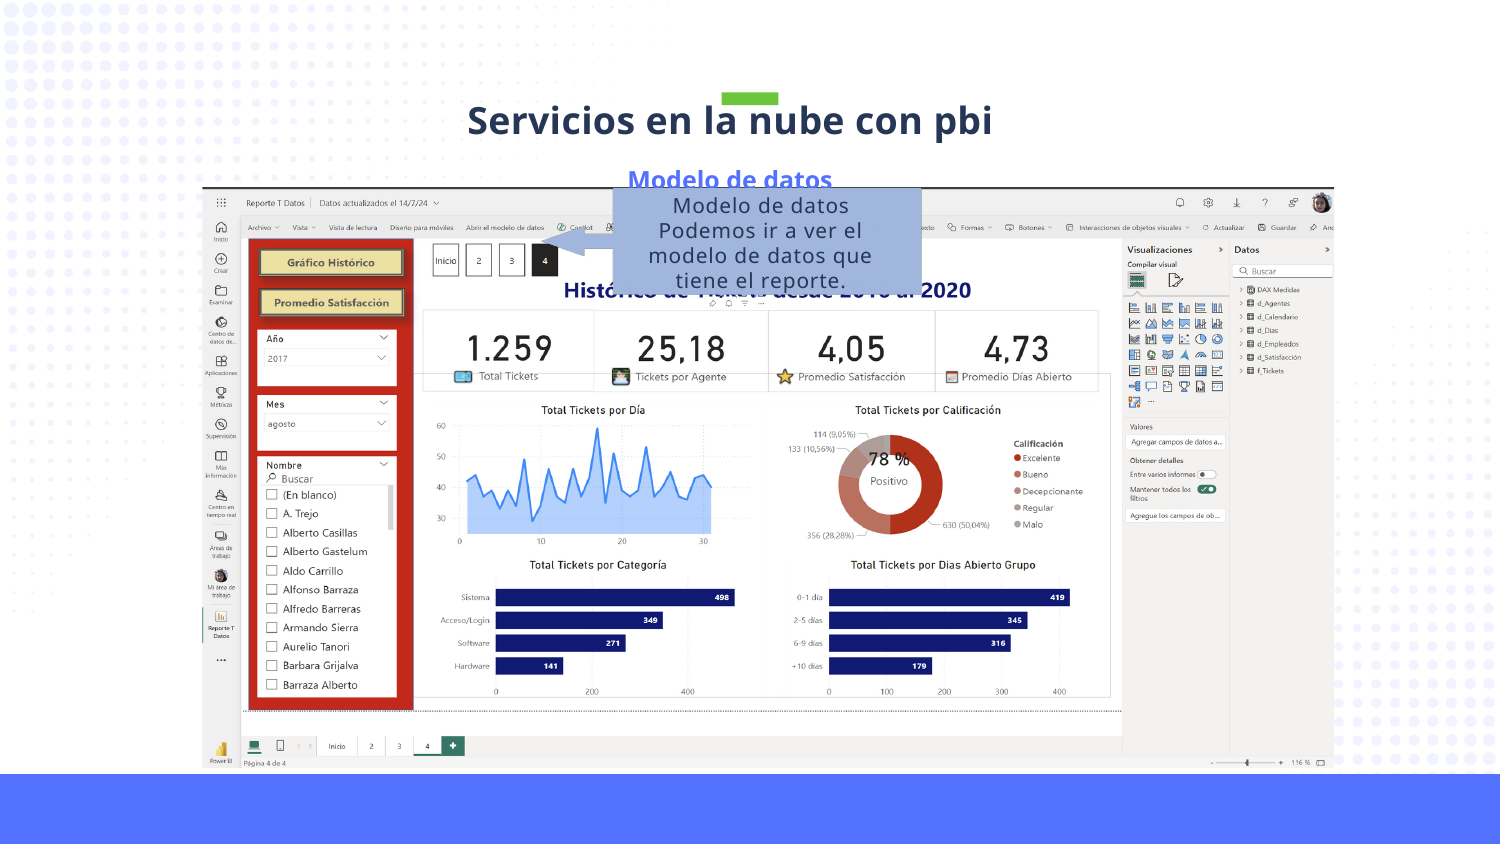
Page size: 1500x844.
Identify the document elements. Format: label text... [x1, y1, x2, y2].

text_box [202, 187, 1335, 768]
text_box [721, 92, 779, 106]
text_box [0, 773, 1500, 844]
text_box Servicios en la nube con pbi [338, 105, 1134, 142]
text_box Modelo de datos [217, 142, 1243, 195]
picture [0, 0, 1500, 773]
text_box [536, 187, 925, 297]
